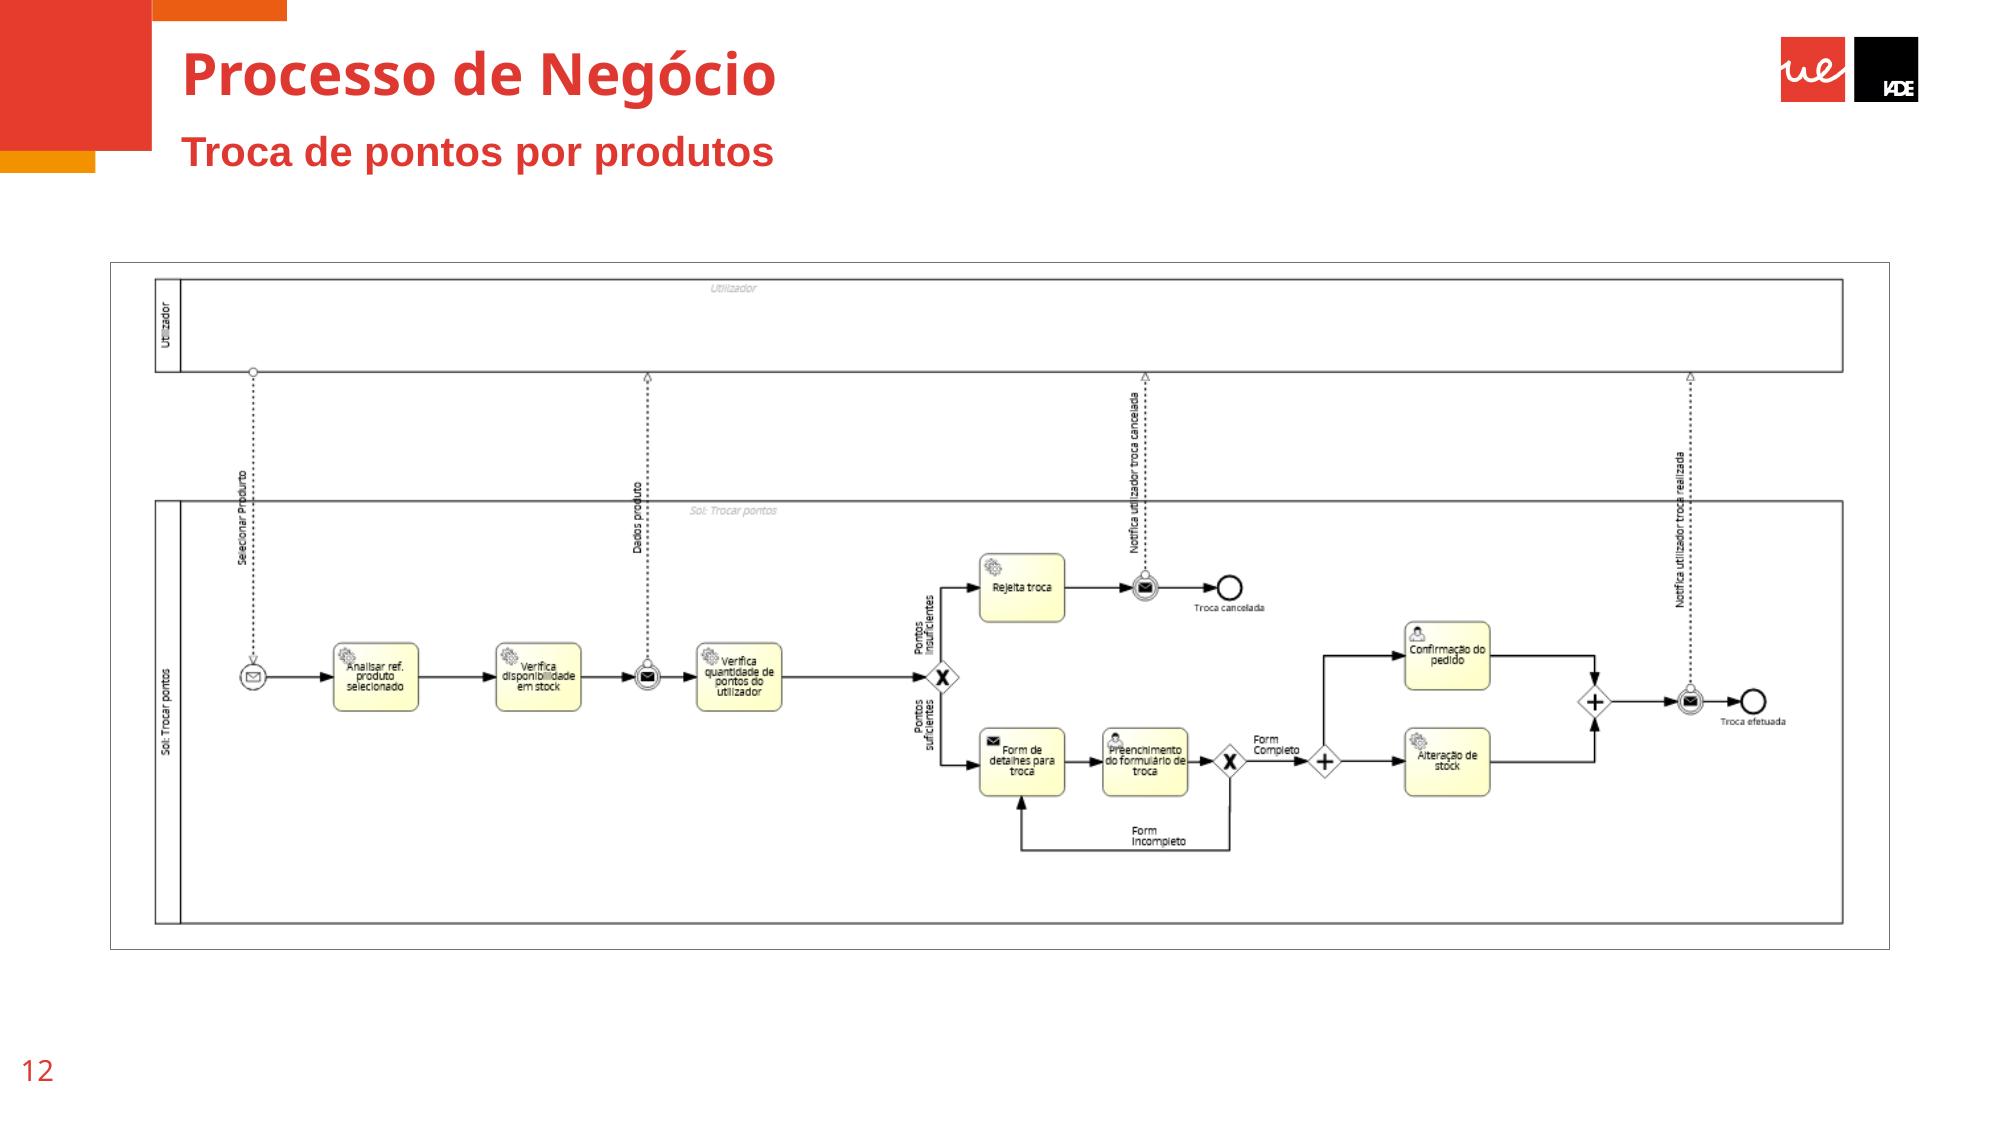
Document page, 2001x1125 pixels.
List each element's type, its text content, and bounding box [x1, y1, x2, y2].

picture [110, 262, 1890, 950]
slide_number 12 [2, 1044, 73, 1105]
picture [0, 0, 287, 174]
title Processo de Negócio [166, 38, 1728, 106]
picture [1776, 28, 1924, 109]
subtitle Troca de pontos por produtos [166, 122, 1728, 186]
